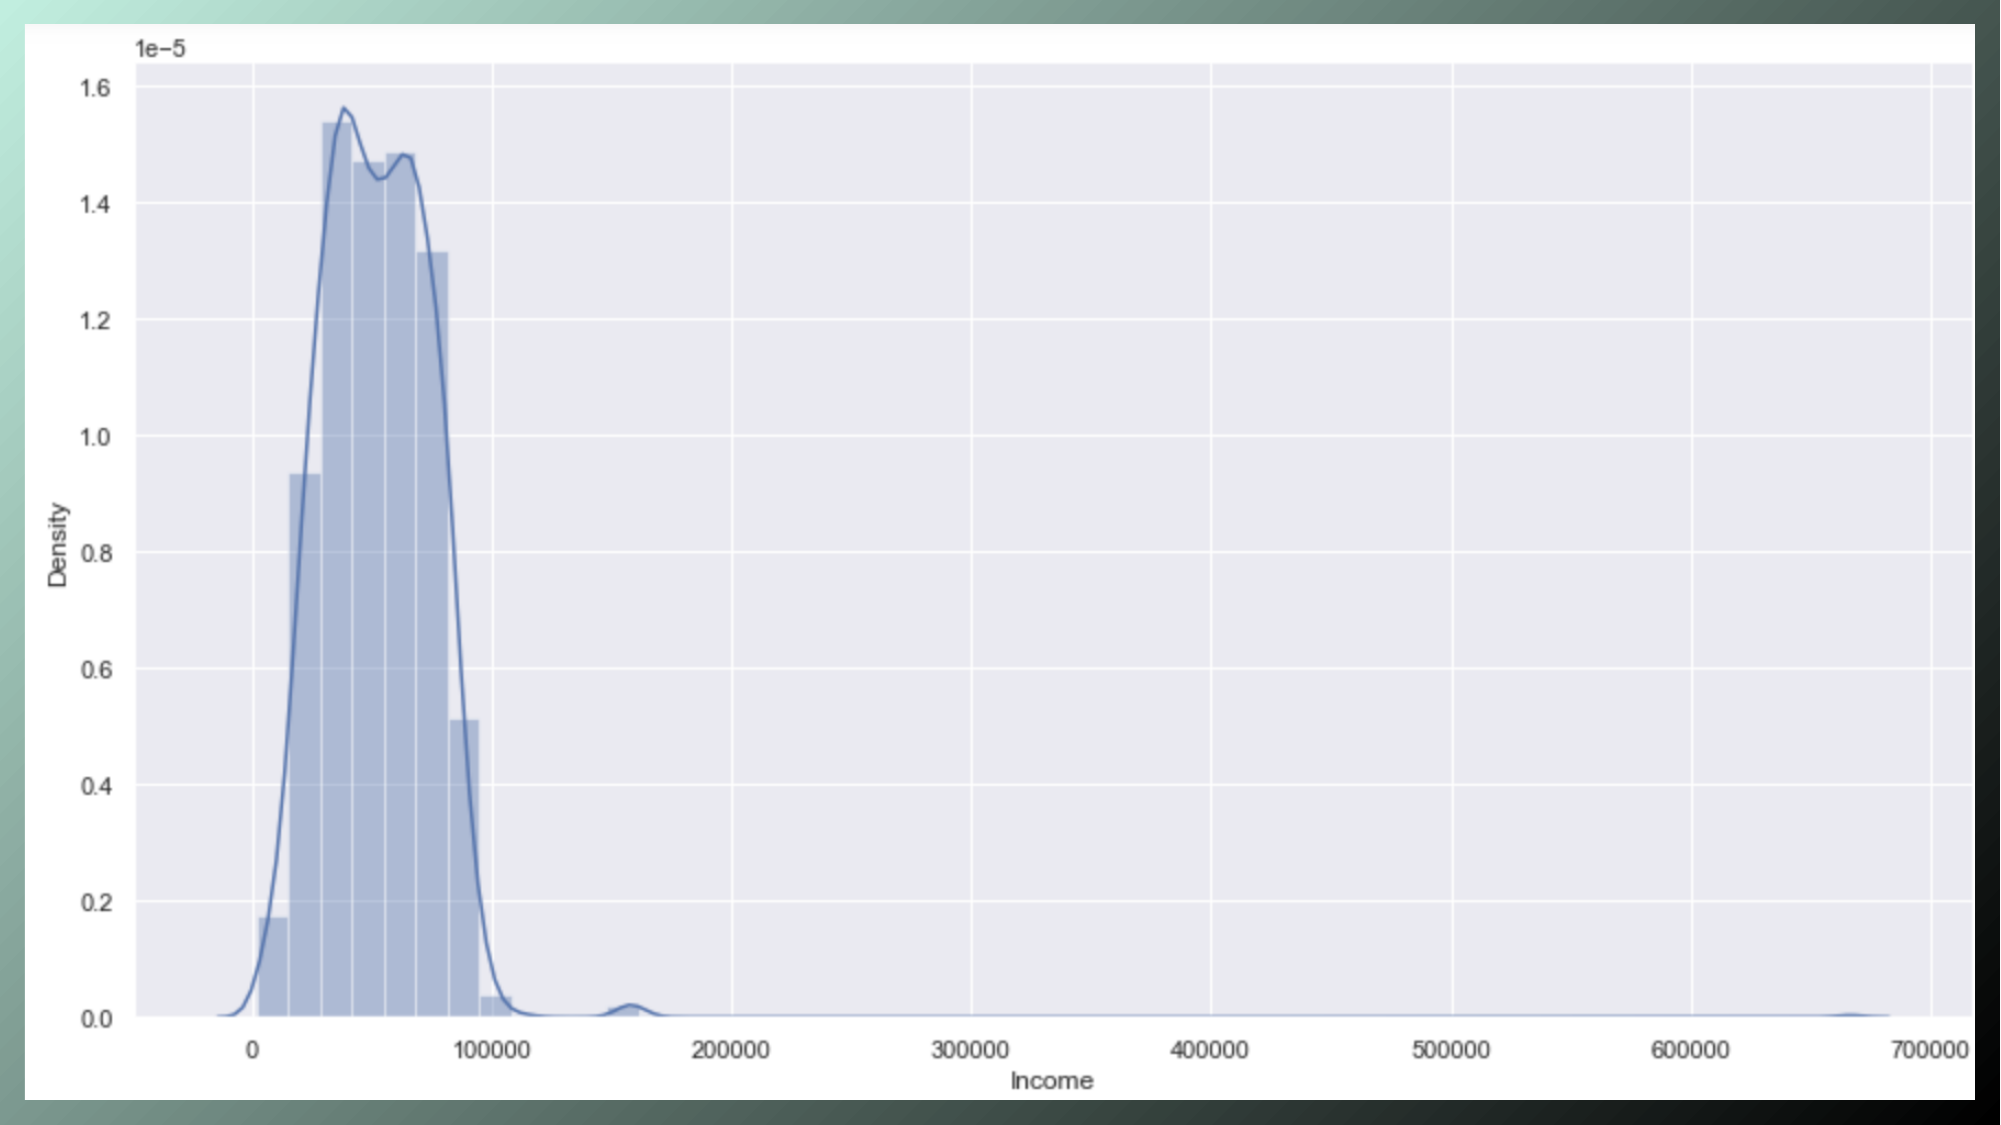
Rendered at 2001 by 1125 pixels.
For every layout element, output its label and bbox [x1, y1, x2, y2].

text_box [0, 0, 2000, 1125]
picture [24, 24, 1975, 1100]
